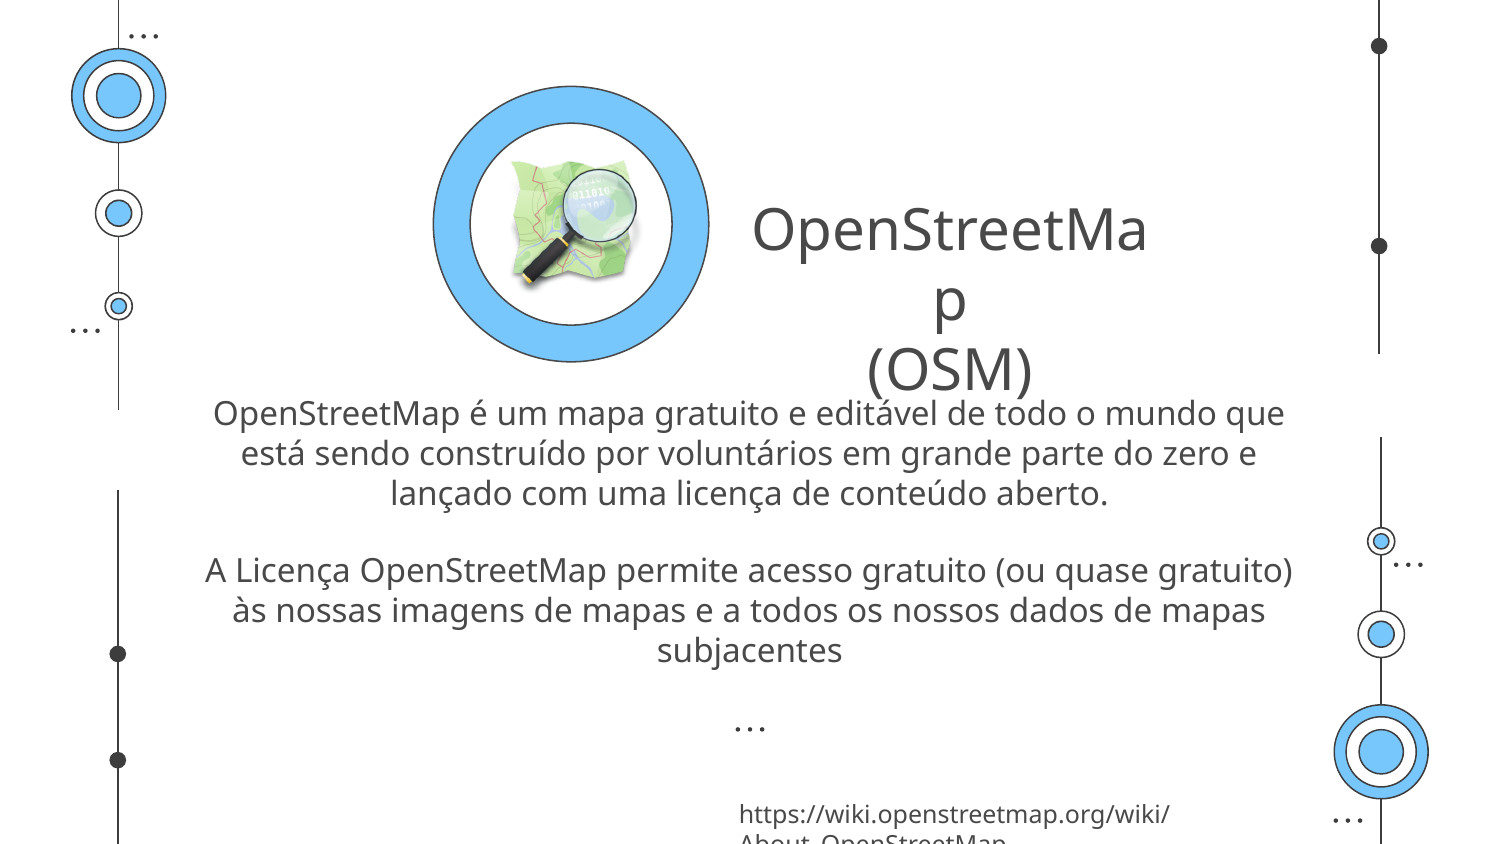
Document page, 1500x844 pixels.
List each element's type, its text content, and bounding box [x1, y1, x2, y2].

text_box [433, 86, 709, 363]
title OpenStreetMap (OSM) [732, 176, 1169, 272]
picture [506, 160, 644, 296]
text_box A Licença OpenStreetMap permite acesso gratuito (ou quase gratuito) às nossas imagens de mapas e a todos os nossos dados de mapas subjacentes [170, 541, 1330, 747]
subtitle OpenStreetMap é um mapa gratuito e editável de todo o mundo que está sendo construído por voluntários em grande parte do zero e lançado com uma licença de conteúdo aberto. [170, 377, 1330, 525]
text_box https://wiki.openstreetmap.org/wiki/About_OpenStreetMap [723, 791, 1409, 844]
